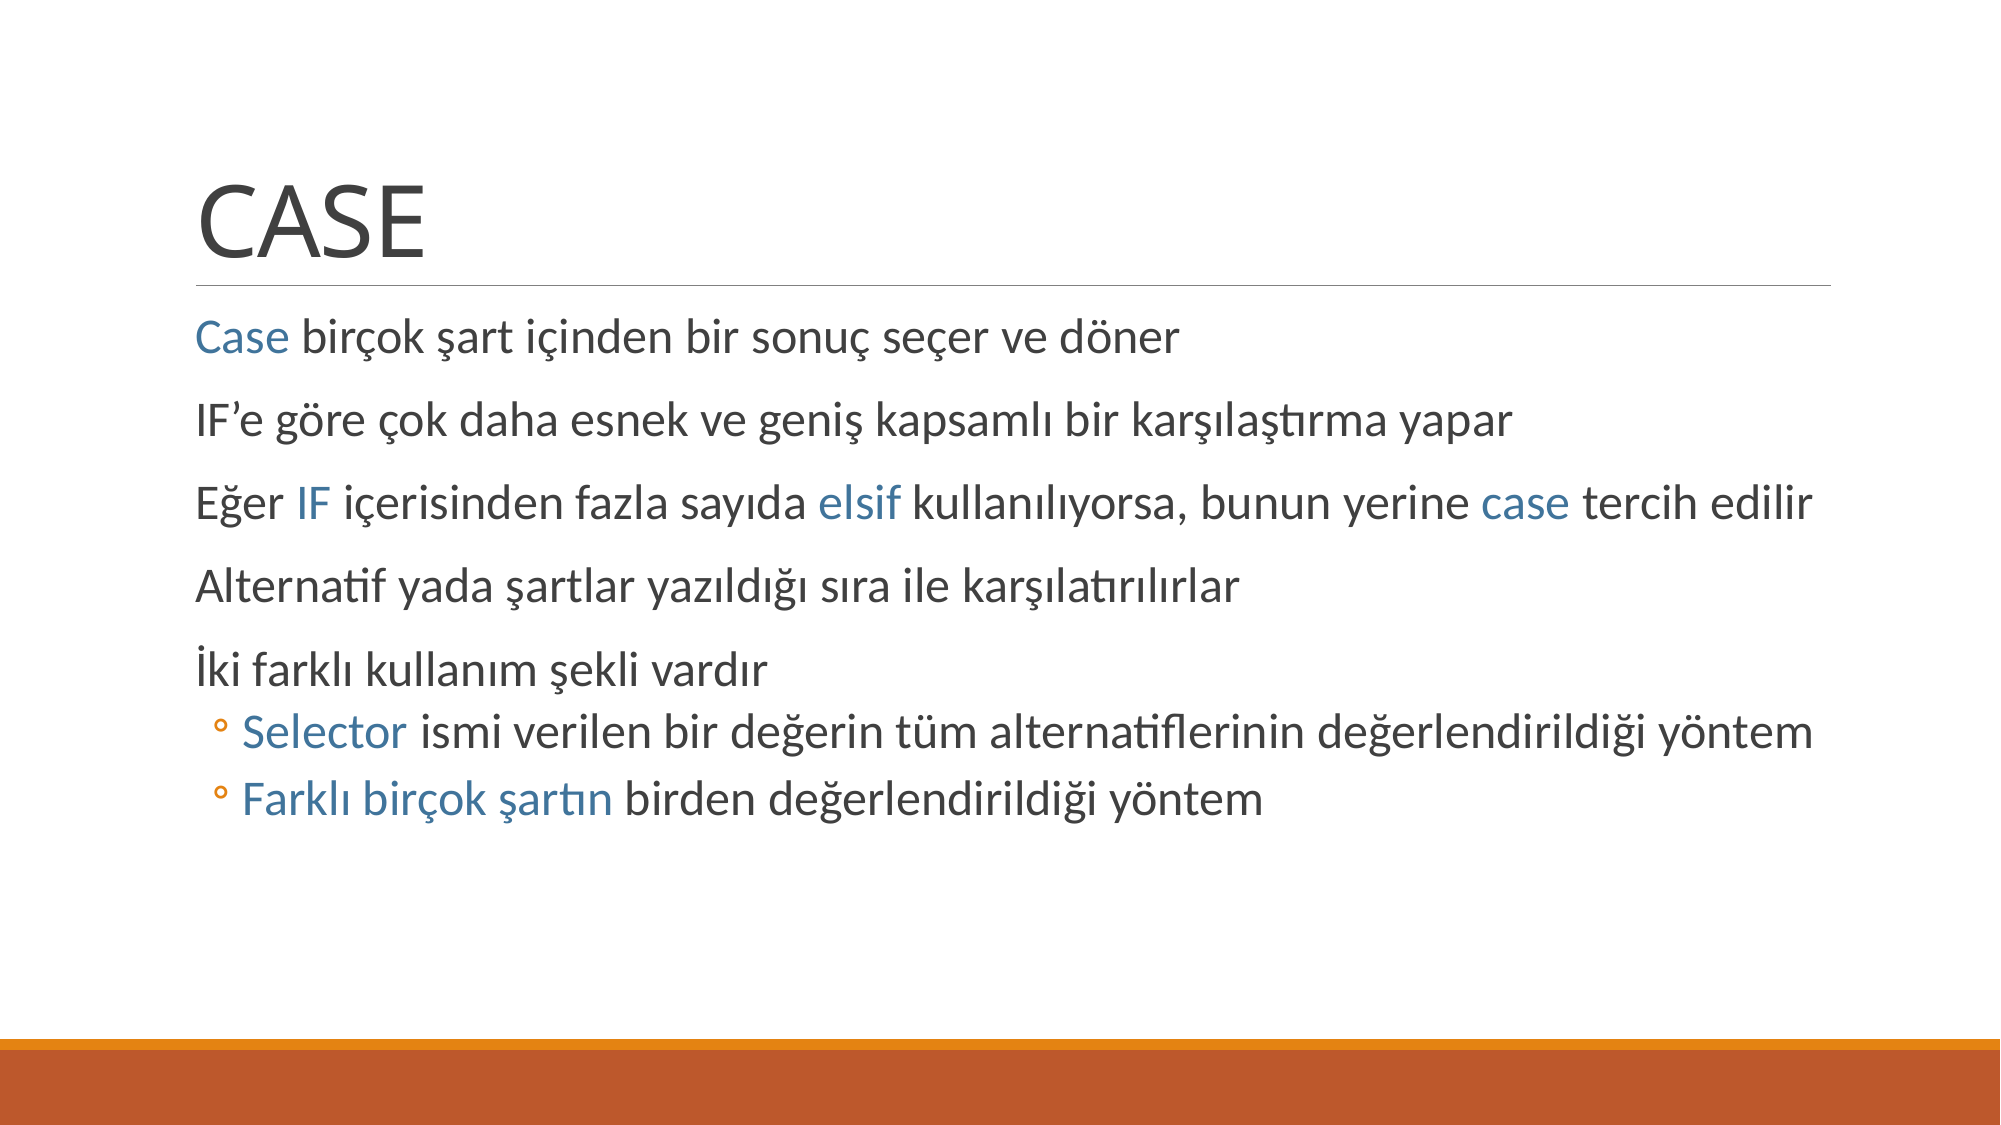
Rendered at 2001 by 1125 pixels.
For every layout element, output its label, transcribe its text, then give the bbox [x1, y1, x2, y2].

title CASE [180, 47, 1830, 285]
list Case birçok şart içinden bir sonuç seçer ve döner IF’e göre çok daha esnek ve geniş kapsamlı bir karşılaştırma yapar Eğer IF içerisinden fazla sayıda elsif kullanılıyorsa, bunun yerine case tercih edilir Alternatif yada şartlar yazıldığı sıra ile karşılatırılırlar İki farklı kullanım şekli vardır Selector ismi verilen bir değerin tüm alternatiflerinin değerlendirildiği yöntem Farklı birçok şartın birden değerlendirildiği yöntem [180, 302, 1830, 963]
